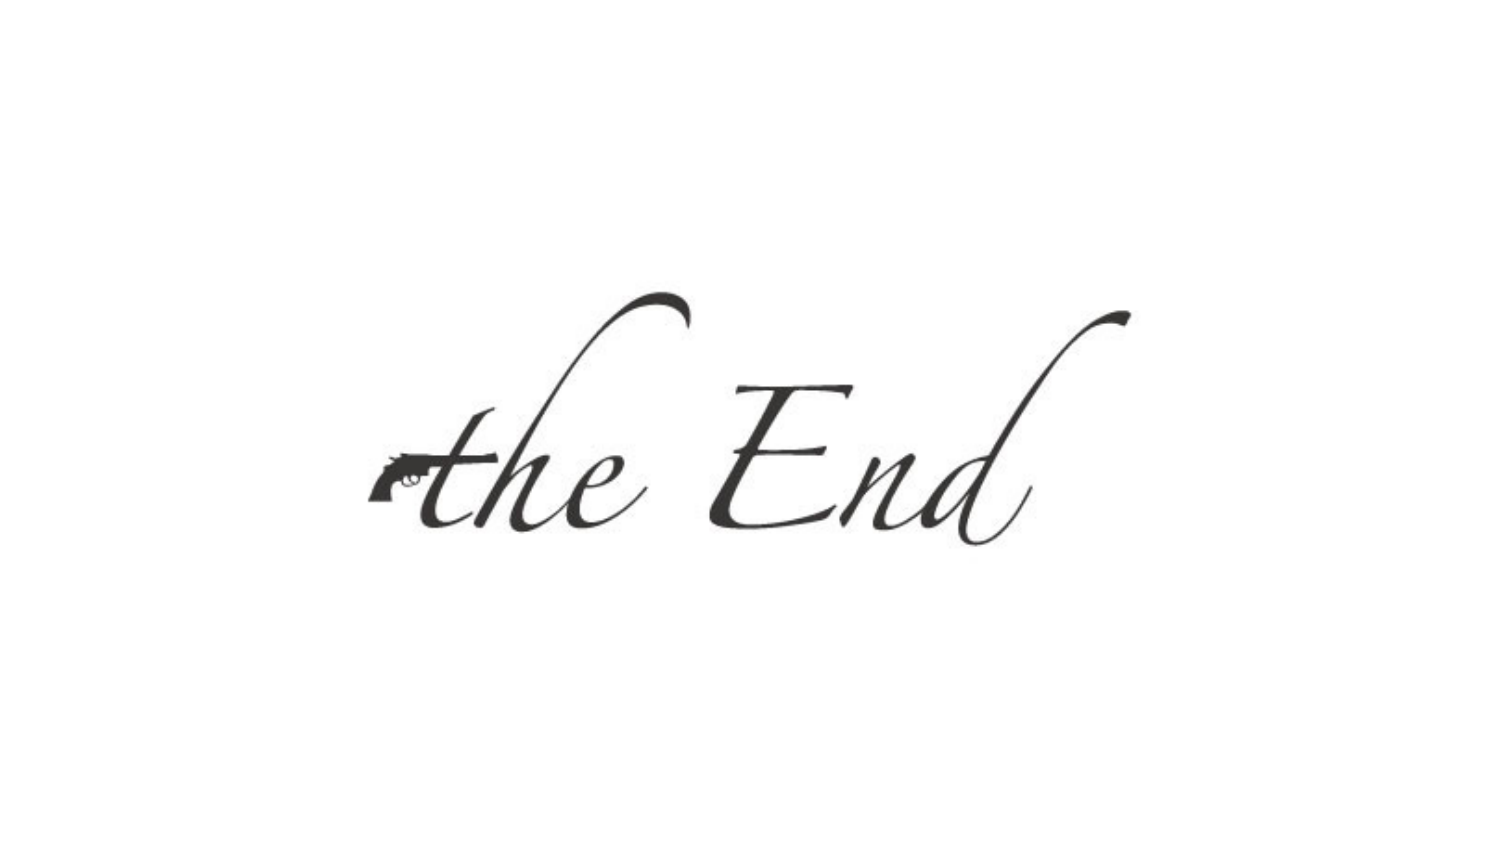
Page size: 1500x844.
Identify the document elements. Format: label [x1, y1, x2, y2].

picture [235, 0, 1265, 844]
